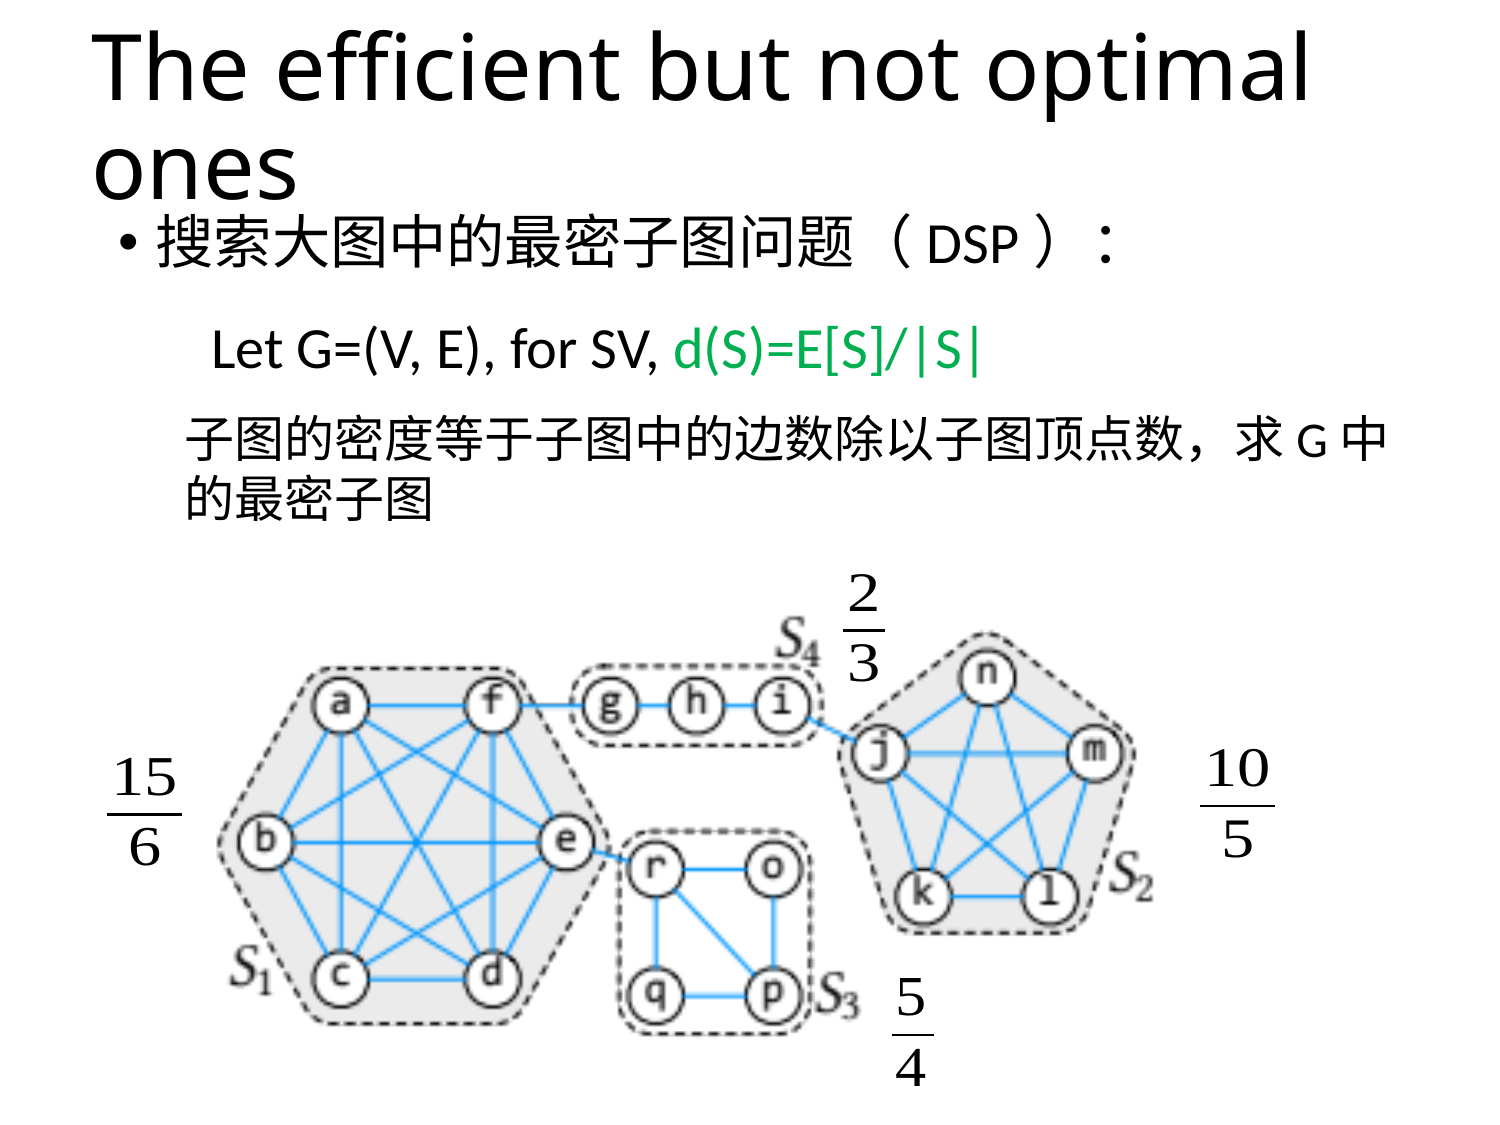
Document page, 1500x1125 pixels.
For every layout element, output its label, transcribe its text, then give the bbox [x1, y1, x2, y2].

text_box 子图的密度等于子图中的边数除以子图顶点数，求G中的最密子图 [184, 407, 1397, 528]
picture [202, 611, 1196, 1082]
title The efficient but not optimal ones [76, 11, 1370, 230]
list 搜索大图中的最密子图问题（DSP）： [103, 205, 1397, 920]
